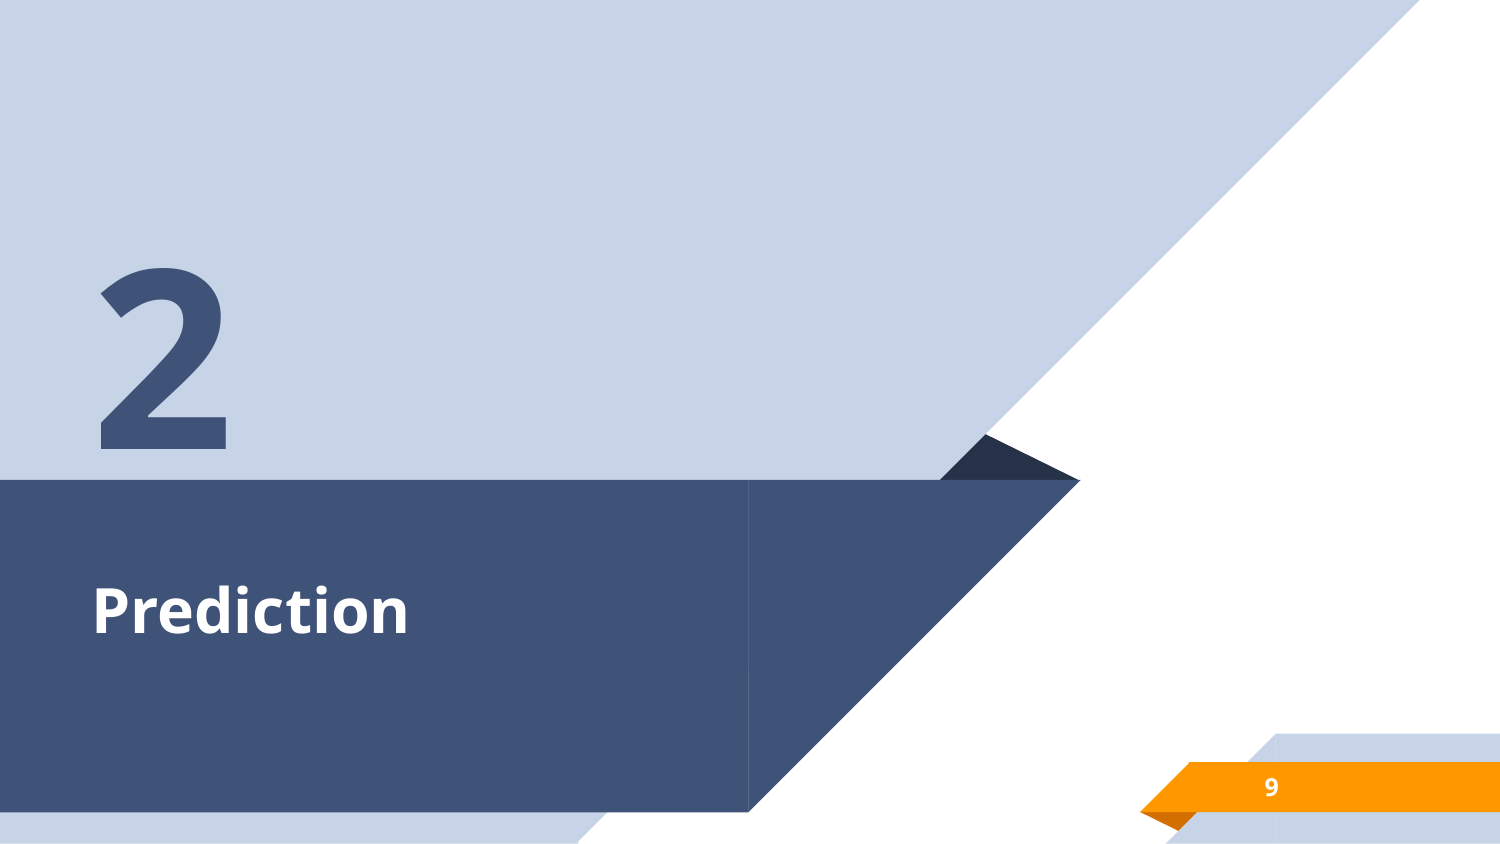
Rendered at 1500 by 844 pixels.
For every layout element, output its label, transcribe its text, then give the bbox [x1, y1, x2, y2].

text_box 2 [76, 0, 434, 515]
slide_number 9 [1249, 760, 1494, 813]
title Prediction [76, 470, 748, 662]
